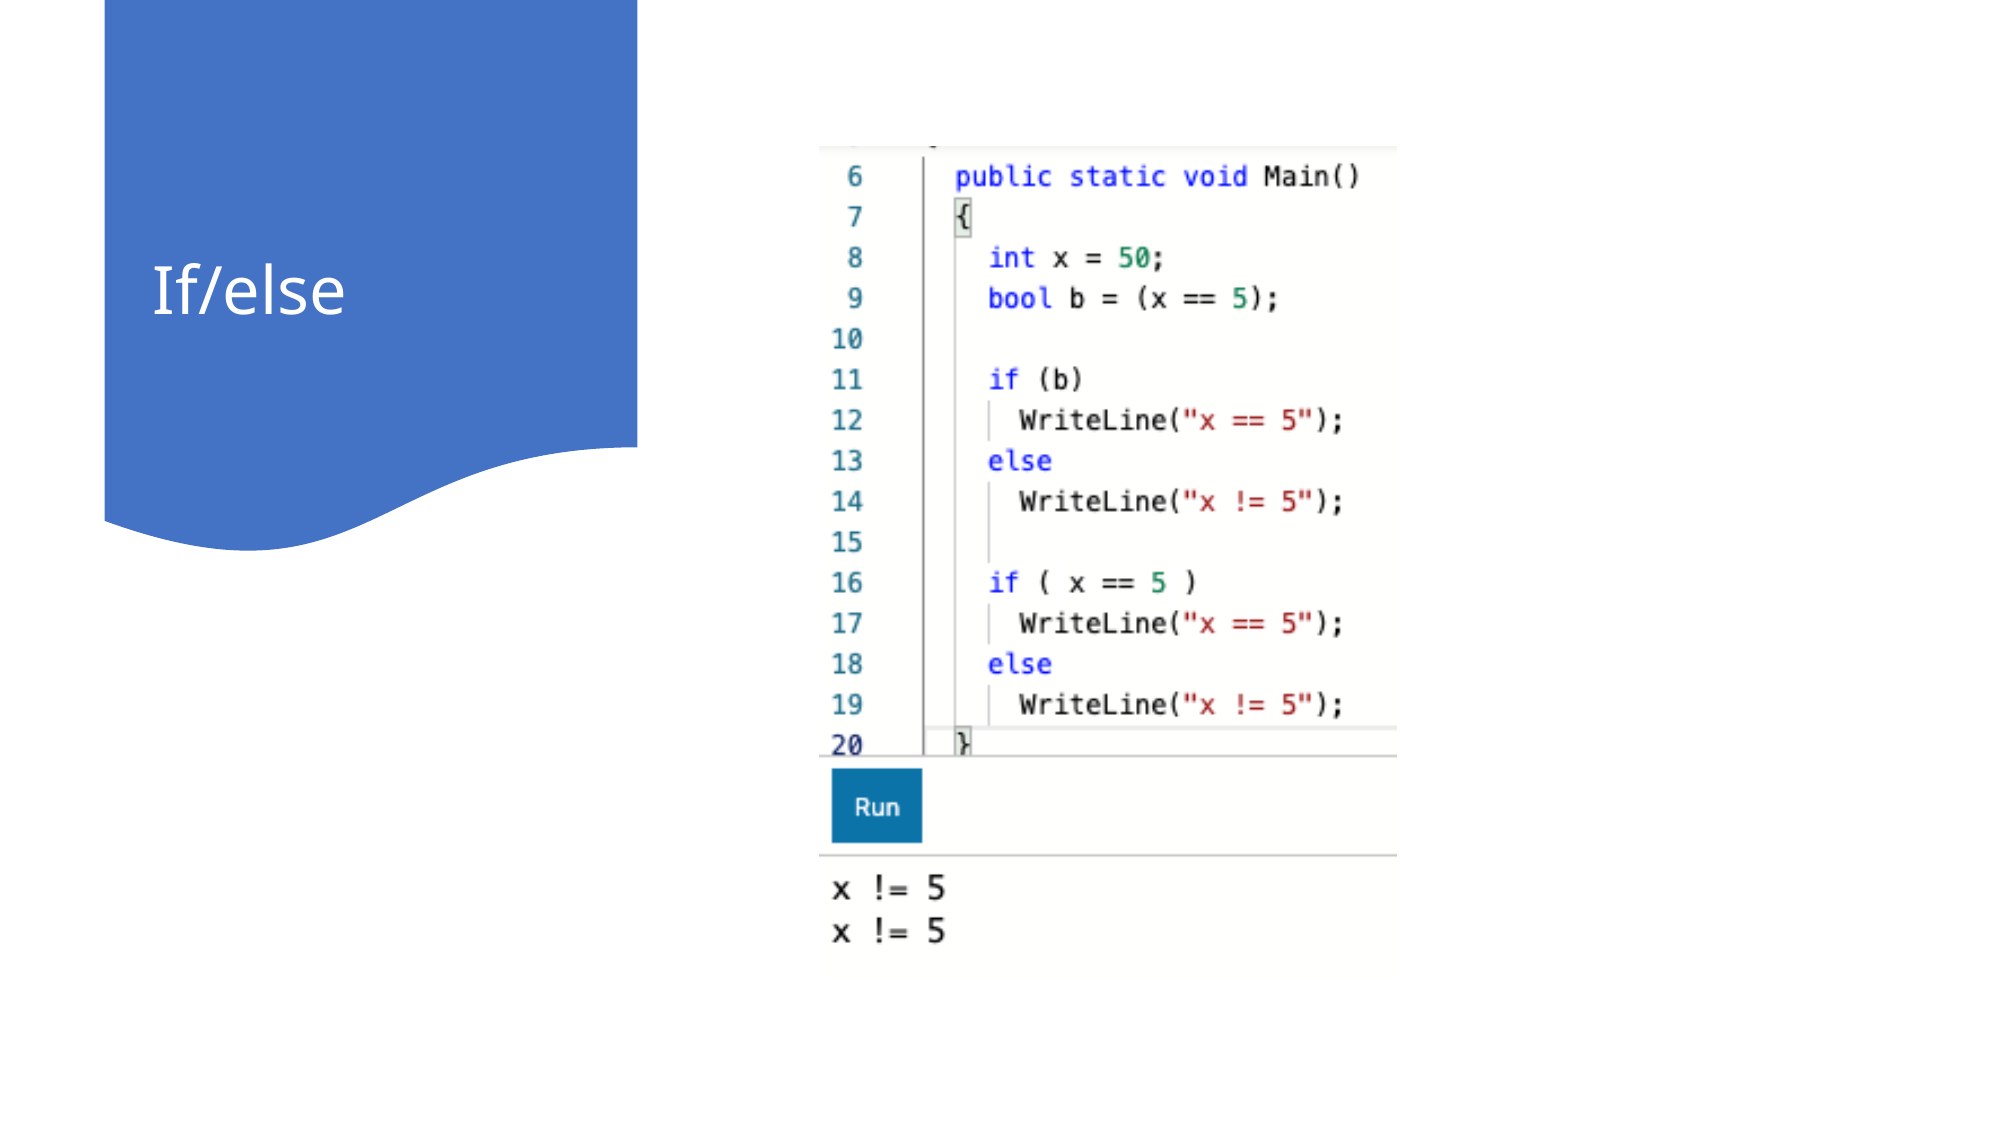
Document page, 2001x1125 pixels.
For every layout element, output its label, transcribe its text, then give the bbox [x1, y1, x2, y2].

picture [819, 146, 1397, 979]
text_box [103, 0, 639, 533]
title If/else [137, 28, 604, 558]
